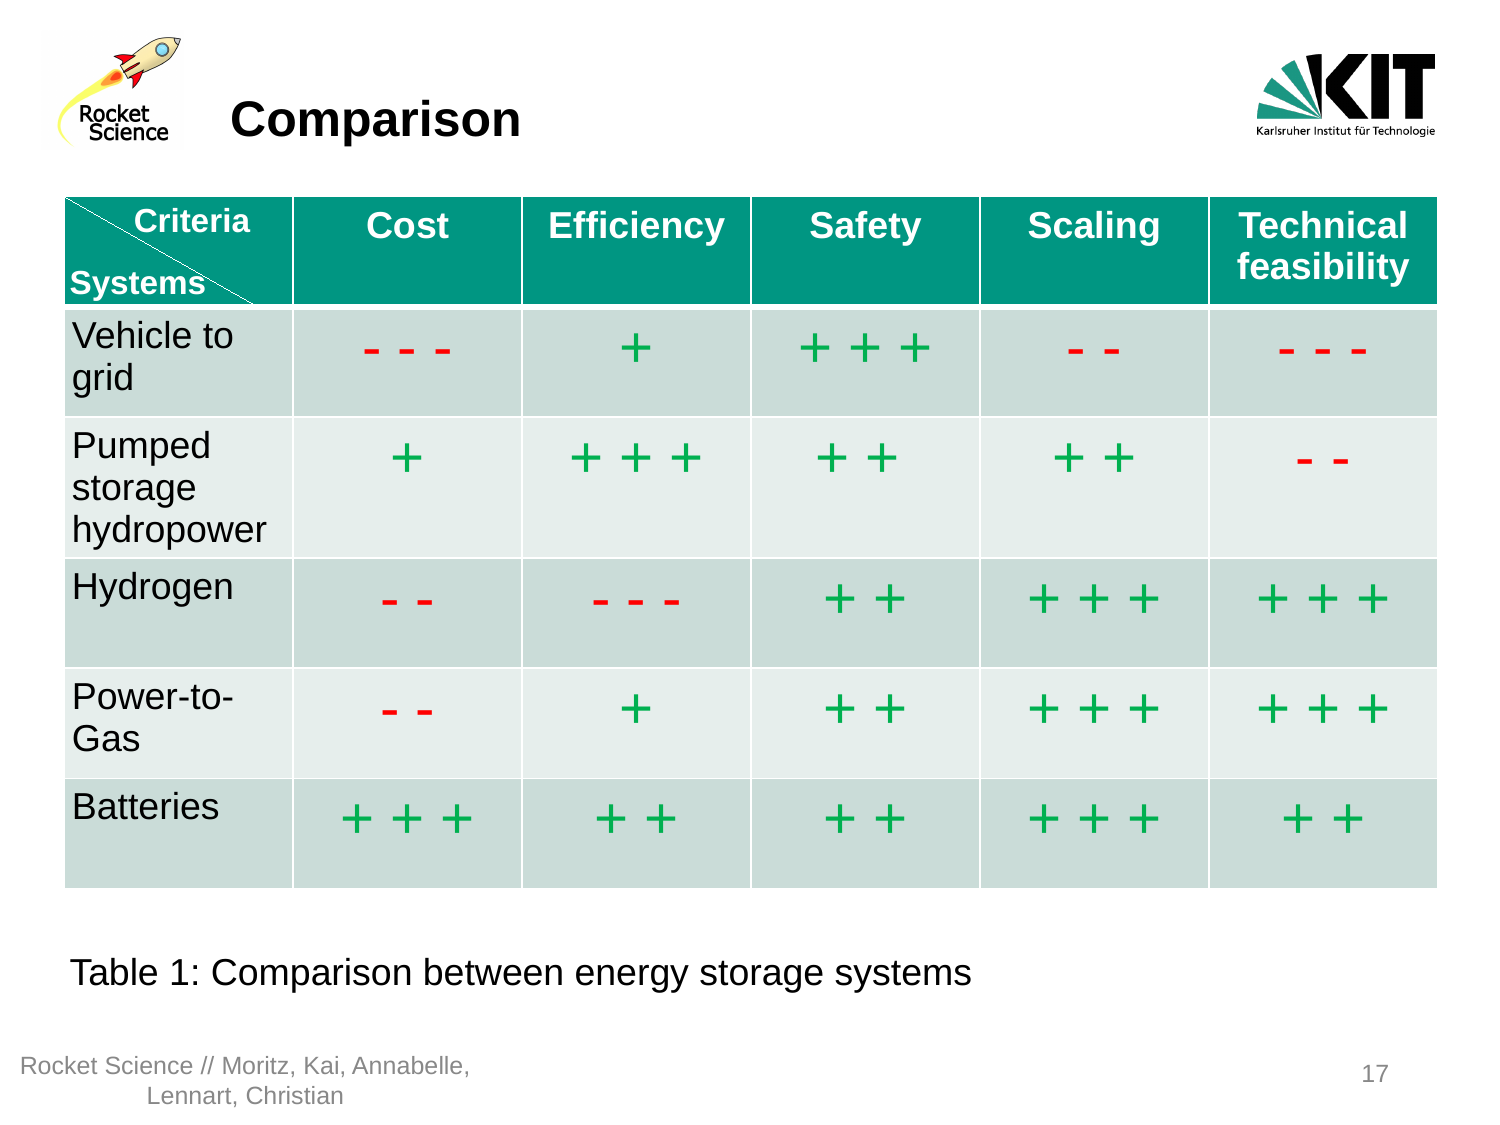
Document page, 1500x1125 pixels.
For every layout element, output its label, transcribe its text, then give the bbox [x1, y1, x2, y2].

table_cell Hydrogen [65, 559, 292, 667]
table_cell - - [981, 310, 1208, 416]
table_cell + + + [1210, 669, 1437, 778]
table_cell + + + [981, 669, 1208, 778]
picture [41, 30, 184, 150]
table_cell Vehicle to grid [65, 310, 292, 416]
table_header Scaling [981, 197, 1208, 304]
text_box Criteria [126, 192, 277, 247]
table_cell + + + [523, 418, 750, 557]
table_cell + [523, 310, 750, 416]
table_cell - - - [523, 559, 750, 667]
table_header Technical feasibility [1210, 197, 1437, 304]
table_cell + + + [981, 779, 1208, 888]
table_cell - - - [1210, 310, 1437, 416]
slide_number 17 [1351, 1050, 1398, 1095]
table_header Efficiency [523, 197, 750, 304]
table_cell + + [981, 418, 1208, 557]
table_header [65, 197, 292, 304]
table_header Cost [294, 197, 521, 304]
table_cell + + [1210, 779, 1437, 888]
table_cell + + + [981, 559, 1208, 667]
table_cell + + [752, 559, 979, 667]
table_cell + + [752, 418, 979, 557]
table_cell Power-to-Gas [65, 669, 292, 778]
table_cell + [294, 418, 521, 557]
table_cell - - [294, 559, 521, 667]
table_cell Pumped storage hydropower [65, 418, 292, 557]
table_cell + [523, 669, 750, 778]
text_box Systems [62, 254, 231, 309]
picture [1257, 54, 1435, 137]
table_cell + + [752, 669, 979, 778]
table_cell + + [752, 779, 979, 888]
table_cell - - [294, 669, 521, 778]
table_header Safety [752, 197, 979, 304]
table_cell - - - [294, 310, 521, 416]
table_cell + + + [1210, 559, 1437, 667]
table_cell + + [523, 779, 750, 888]
table_cell Batteries [65, 779, 292, 888]
text_box Rocket Science // Moritz, Kai, Annabelle, Lennart, Christian [0, 1041, 492, 1117]
text_box Table 1: Comparison between energy storage systems [62, 940, 1380, 1001]
table_cell + + + [752, 310, 979, 416]
title Comparison [229, 54, 1199, 148]
table_cell - - [1210, 418, 1437, 557]
table_cell + + + [294, 779, 521, 888]
